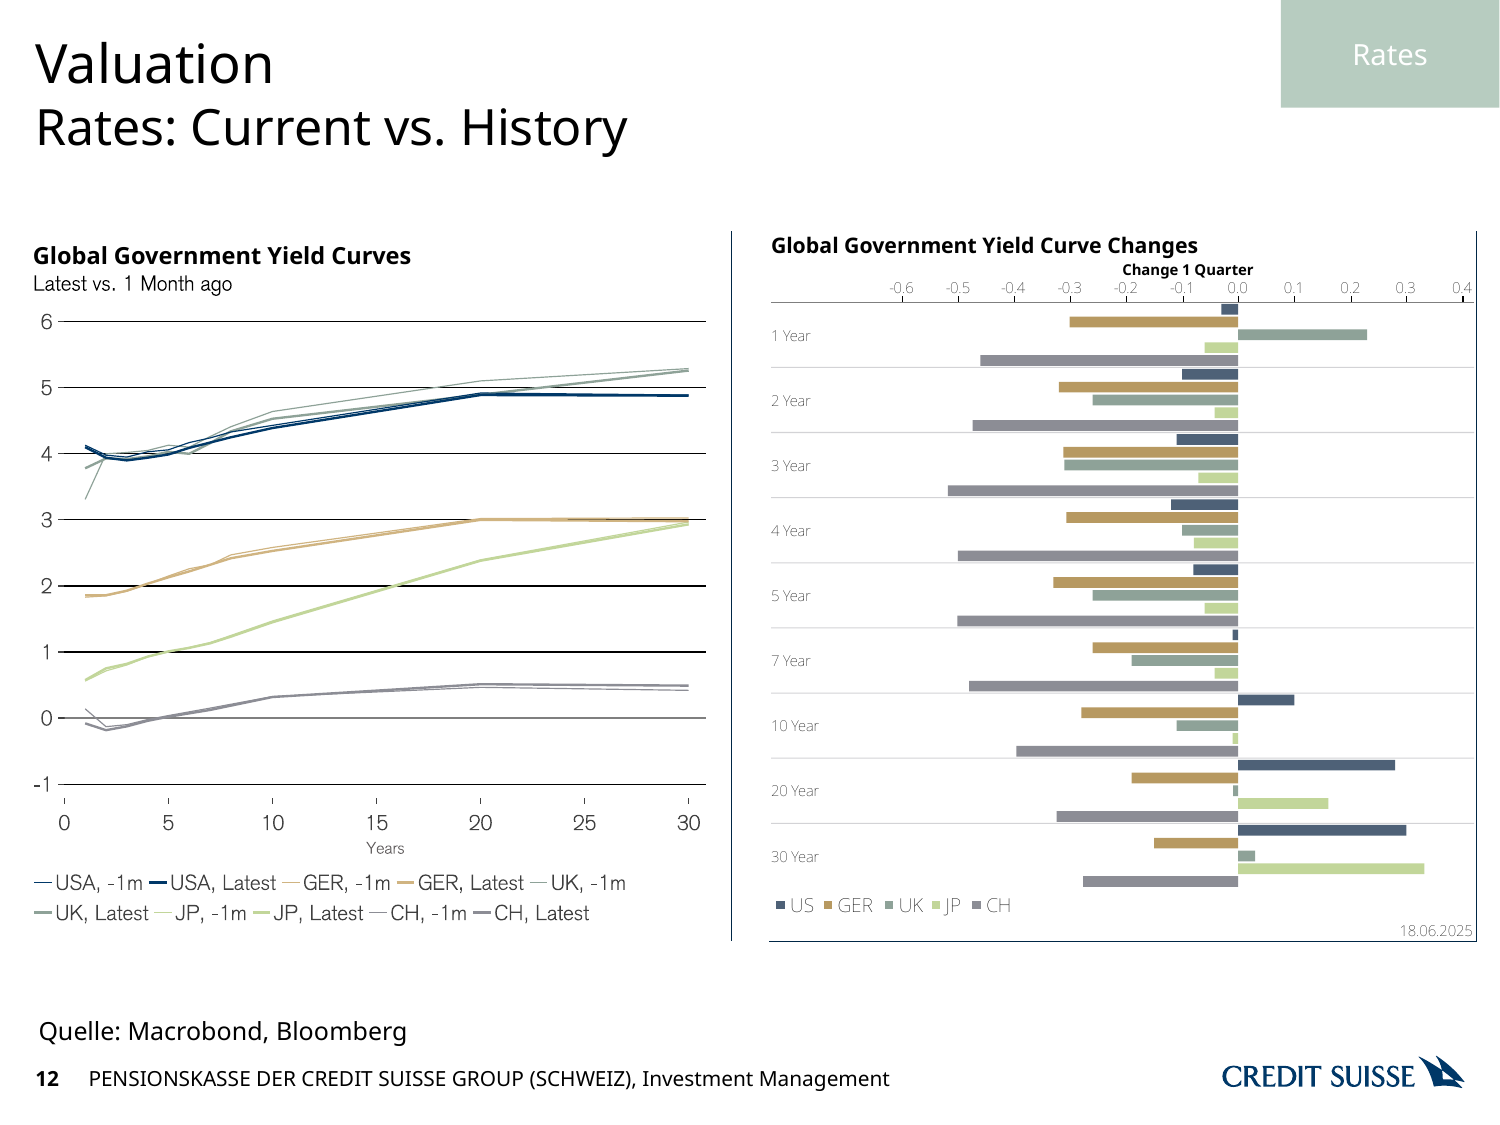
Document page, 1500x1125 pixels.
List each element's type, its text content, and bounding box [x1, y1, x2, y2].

title Valuation [35, 36, 1280, 95]
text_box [768, 231, 1477, 942]
footer PENSIONSKASSE DER CREDIT SUISSE GROUP (SCHWEIZ), Investment Management [88, 1067, 1128, 1093]
text_box Quelle: Macrobond, Bloomberg [38, 1015, 409, 1046]
text_box Rates [1280, 0, 1500, 109]
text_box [23, 231, 732, 941]
slide_number 12 [35, 1067, 83, 1093]
list Rates: Current vs. History [35, 95, 1465, 157]
